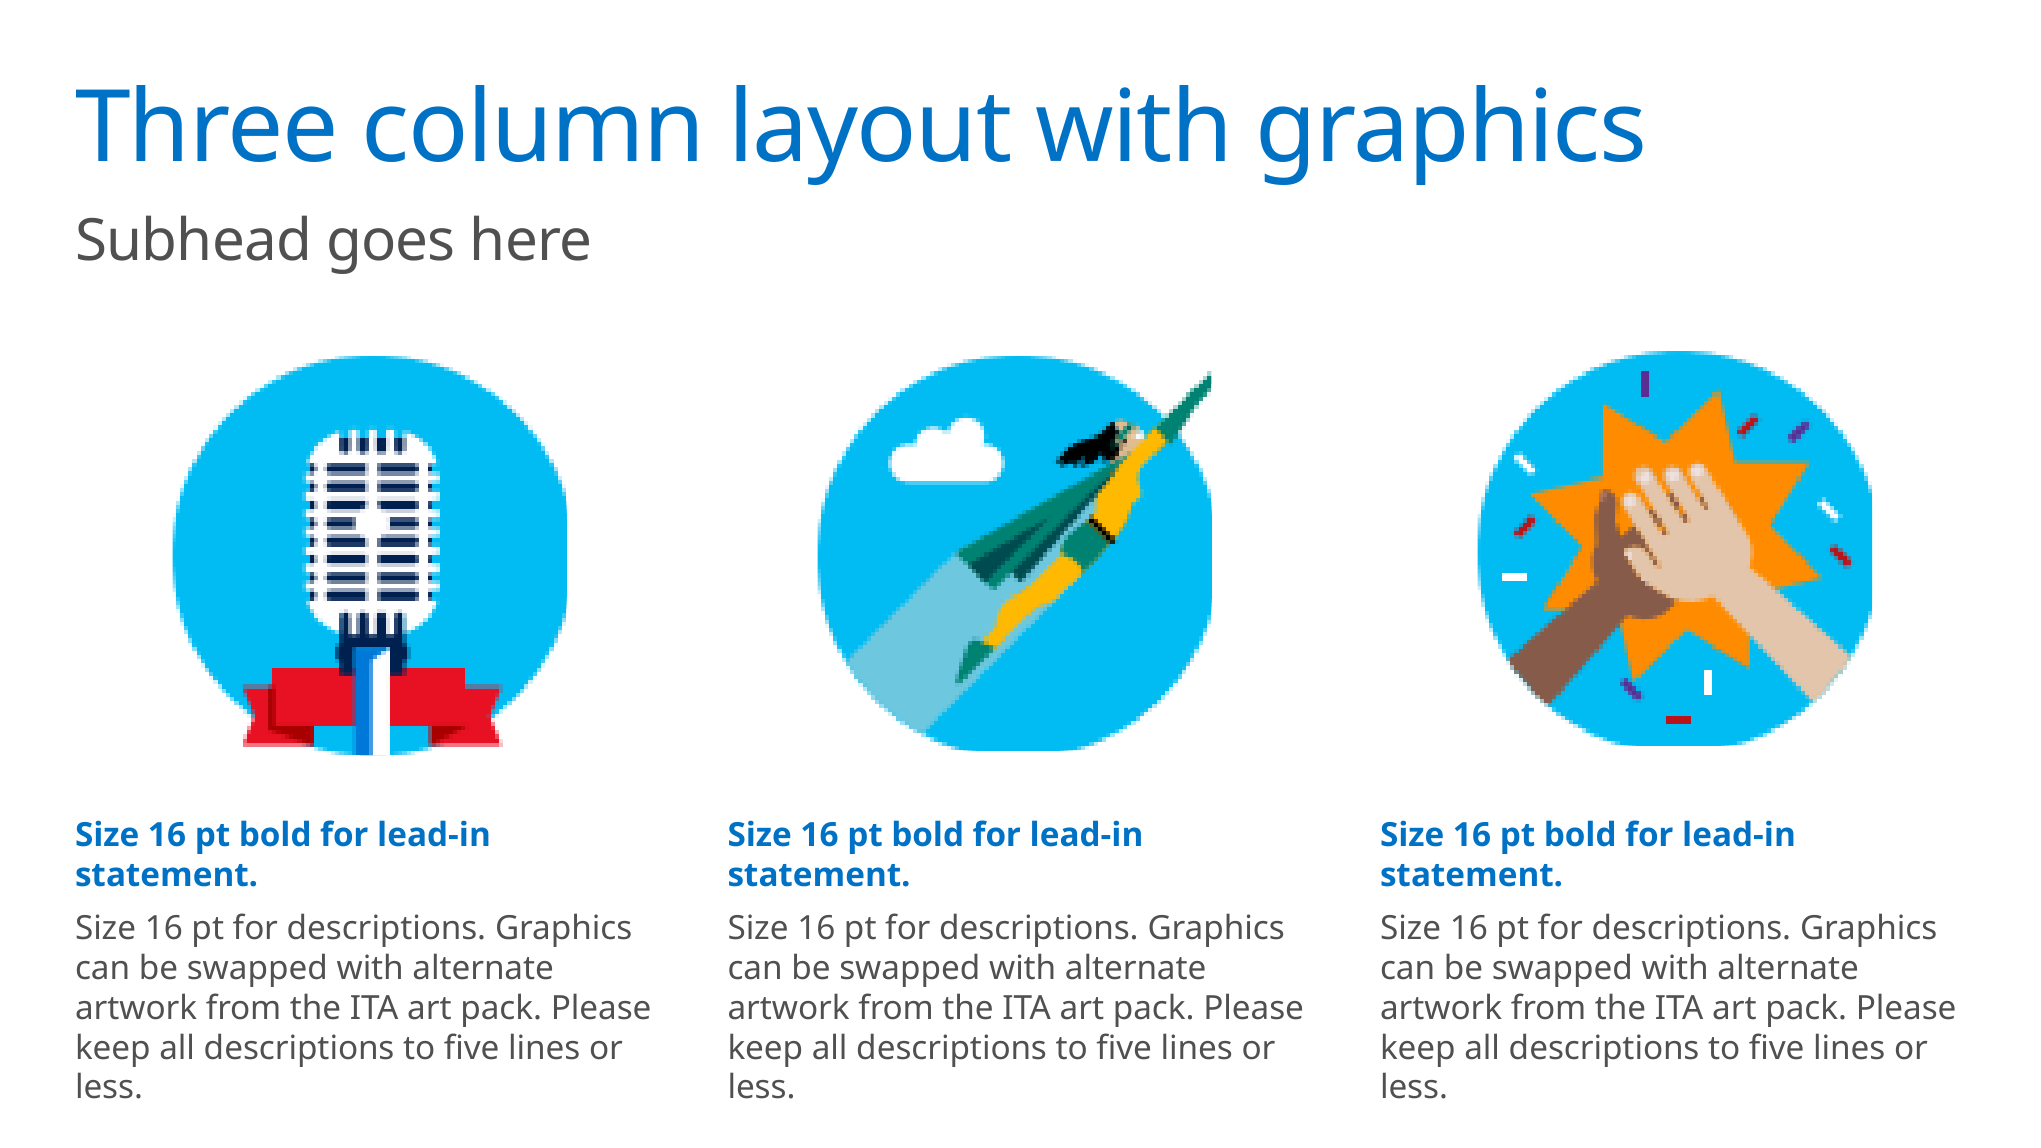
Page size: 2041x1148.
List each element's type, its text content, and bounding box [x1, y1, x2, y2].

text_box Size 16 pt bold for lead-in statement. Size 16 pt for descriptions. Graphics can be swapped with alternate artwork from the ITA art pack. Please keep all descriptions to five lines or less. [59, 798, 675, 1054]
picture [1789, 423, 1808, 442]
picture [1692, 351, 1873, 492]
picture [1515, 515, 1534, 538]
picture [1477, 389, 1873, 747]
picture [817, 355, 1004, 543]
picture [1621, 679, 1640, 698]
picture [1515, 452, 1534, 475]
picture [1078, 600, 1213, 751]
picture [889, 414, 1004, 484]
picture [817, 355, 1213, 751]
picture [1503, 574, 1526, 580]
picture [1818, 498, 1842, 522]
title Three column layout with graphics [60, 60, 1980, 195]
picture [1705, 671, 1711, 694]
text_box Size 16 pt bold for lead-in statement. Size 16 pt for descriptions. Graphics can be swapped with alternate artwork from the ITA art pack. Please keep all descriptions to five lines or less. [1364, 798, 1980, 1054]
picture [1667, 717, 1690, 723]
text_box Size 16 pt bold for lead-in statement. Size 16 pt for descriptions. Graphics can be swapped with alternate artwork from the ITA art pack. Please keep all descriptions to five lines or less. [712, 798, 1328, 1054]
picture [1738, 414, 1762, 438]
list Subhead goes here [60, 195, 1980, 330]
picture [387, 355, 568, 512]
picture [1642, 372, 1648, 396]
picture [1477, 351, 1665, 538]
picture [1831, 545, 1850, 568]
picture [172, 355, 359, 541]
picture [172, 426, 568, 757]
